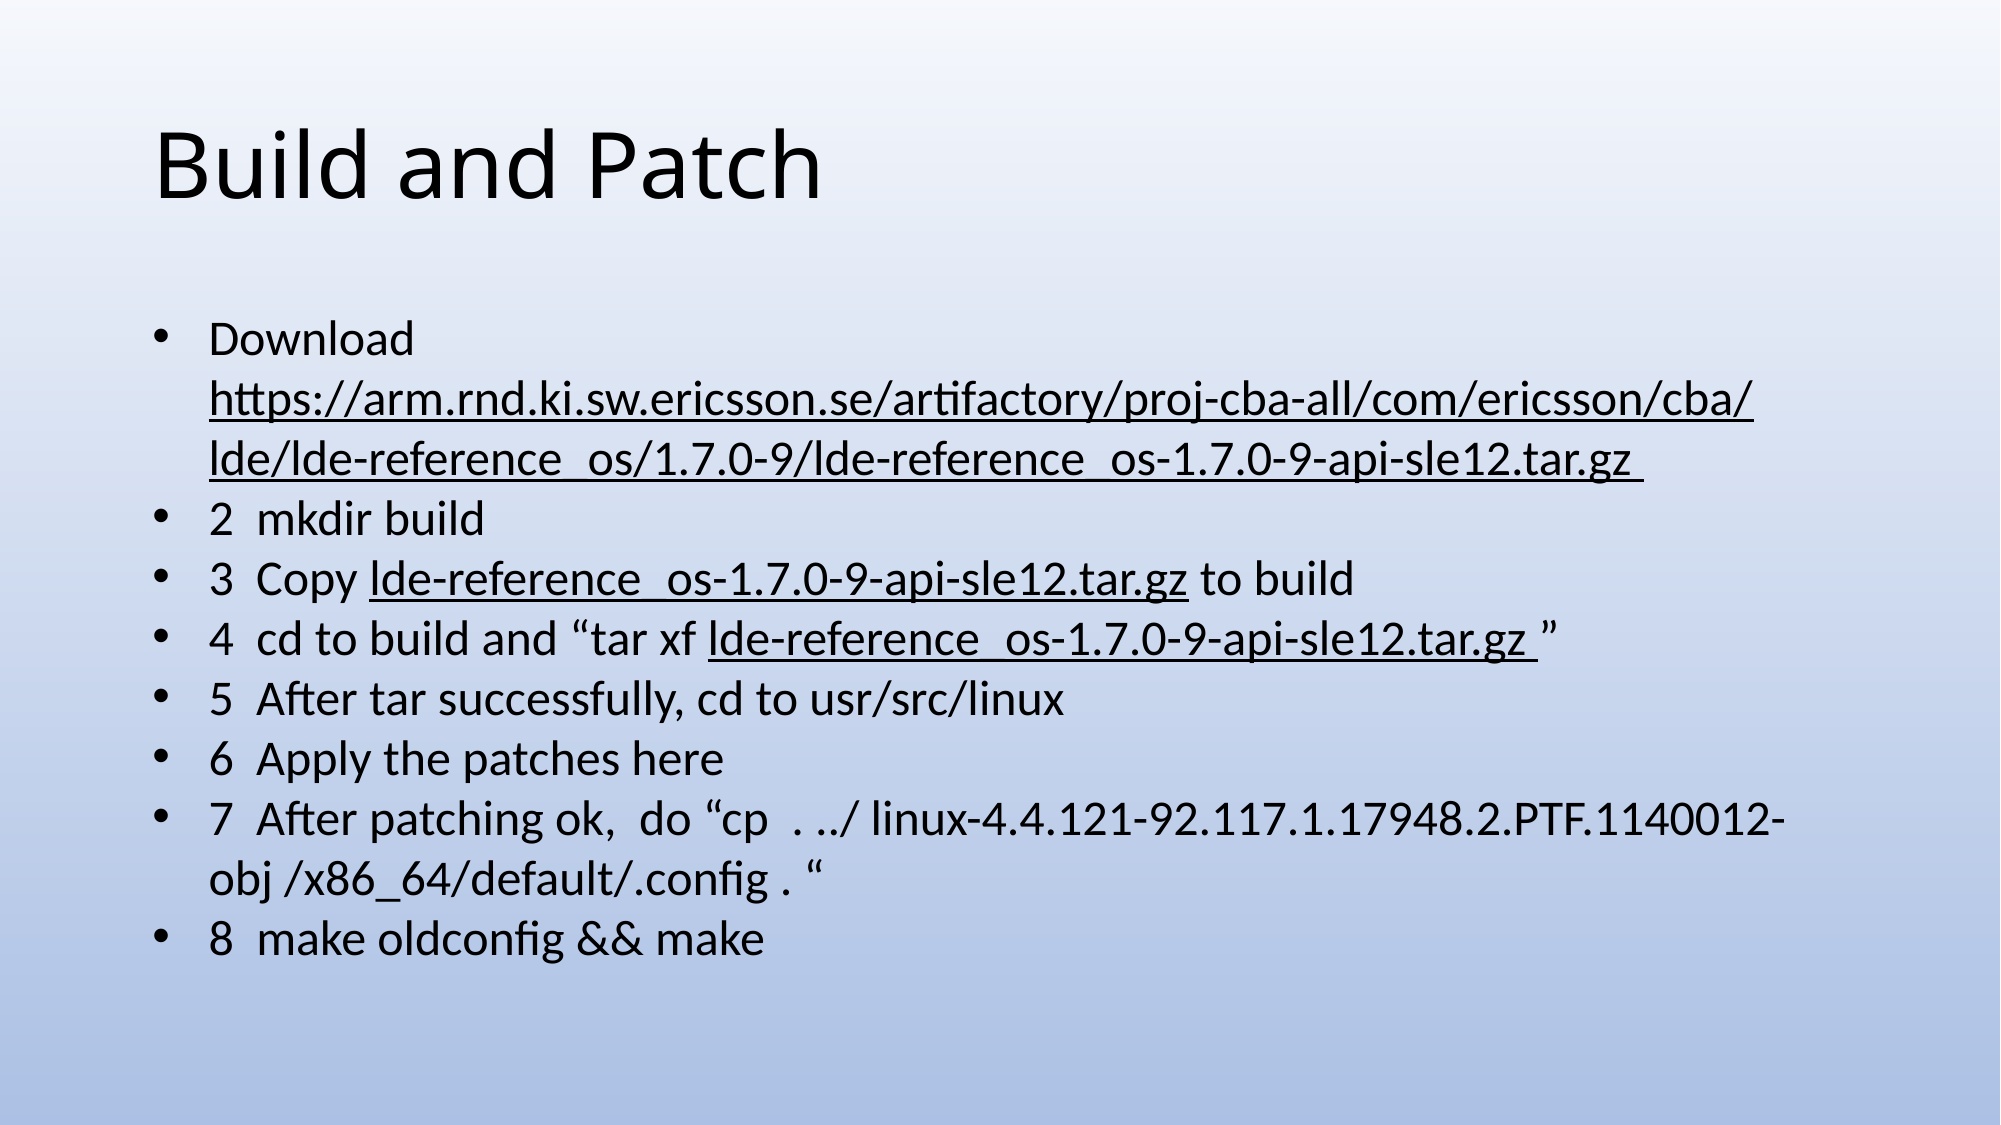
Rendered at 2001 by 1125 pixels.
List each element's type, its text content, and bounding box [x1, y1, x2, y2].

title Build and Patch [137, 59, 1863, 278]
text_box Download https://arm.rnd.ki.sw.ericsson.se/artifactory/proj-cba-all/com/ericsson/cba/lde/lde-reference_os/1.7.0-9/lde-reference_os-1.7.0-9-api-sle12.tar.gz 2 mkdir build 3 Copy lde-reference_os-1.7.0-9-api-sle12.tar.gz to build 4 cd to build and “tar xf lde-reference_os-1.7.0-9-api-sle12.tar.gz ” 5 After tar successfully, cd to usr/src/linux 6 Apply the patches here 7 After patching ok, do “cp . ../ linux-4.4.121-92.117.1.17948.2.PTF.1140012-obj /x86_64/default/.config . “ 8 make oldconfig && make [137, 297, 1838, 973]
